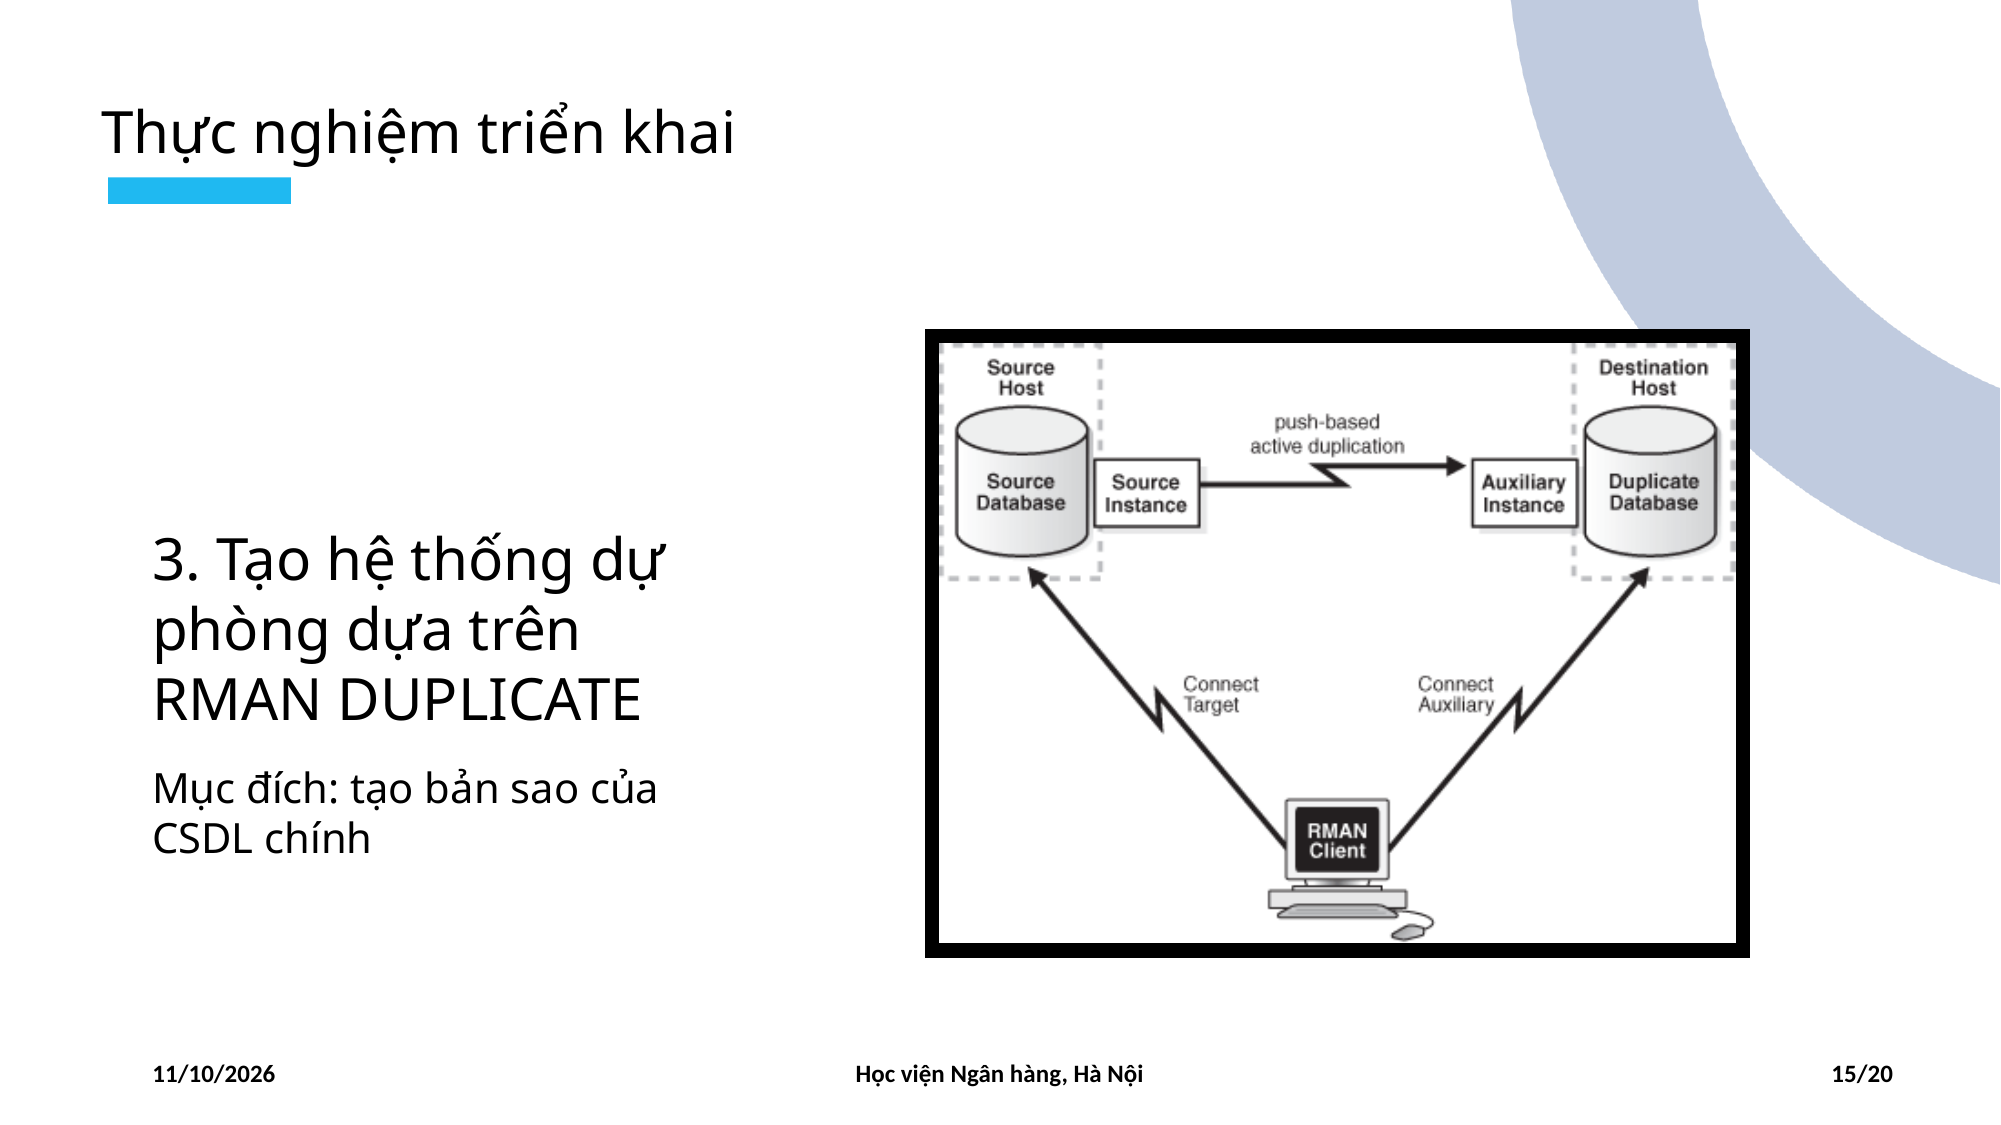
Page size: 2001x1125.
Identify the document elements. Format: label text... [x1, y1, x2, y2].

text_box 3. Tạo hệ thống dự phòng dựa trên RMAN DUPLICATE Mục đích: tạo bản sao của CSDL chính [137, 514, 691, 870]
text_box [1025, 958, 1590, 1125]
text_box [107, 176, 292, 205]
footer Học viện Ngân hàng, Hà Nội [662, 1042, 1025, 1103]
text_box Thực nghiệm triển khai [86, 87, 1000, 173]
text_box [1506, 0, 2000, 613]
picture [939, 343, 1736, 944]
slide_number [137, 1042, 588, 1103]
text_box 15/20 [1637, 1042, 2000, 1103]
